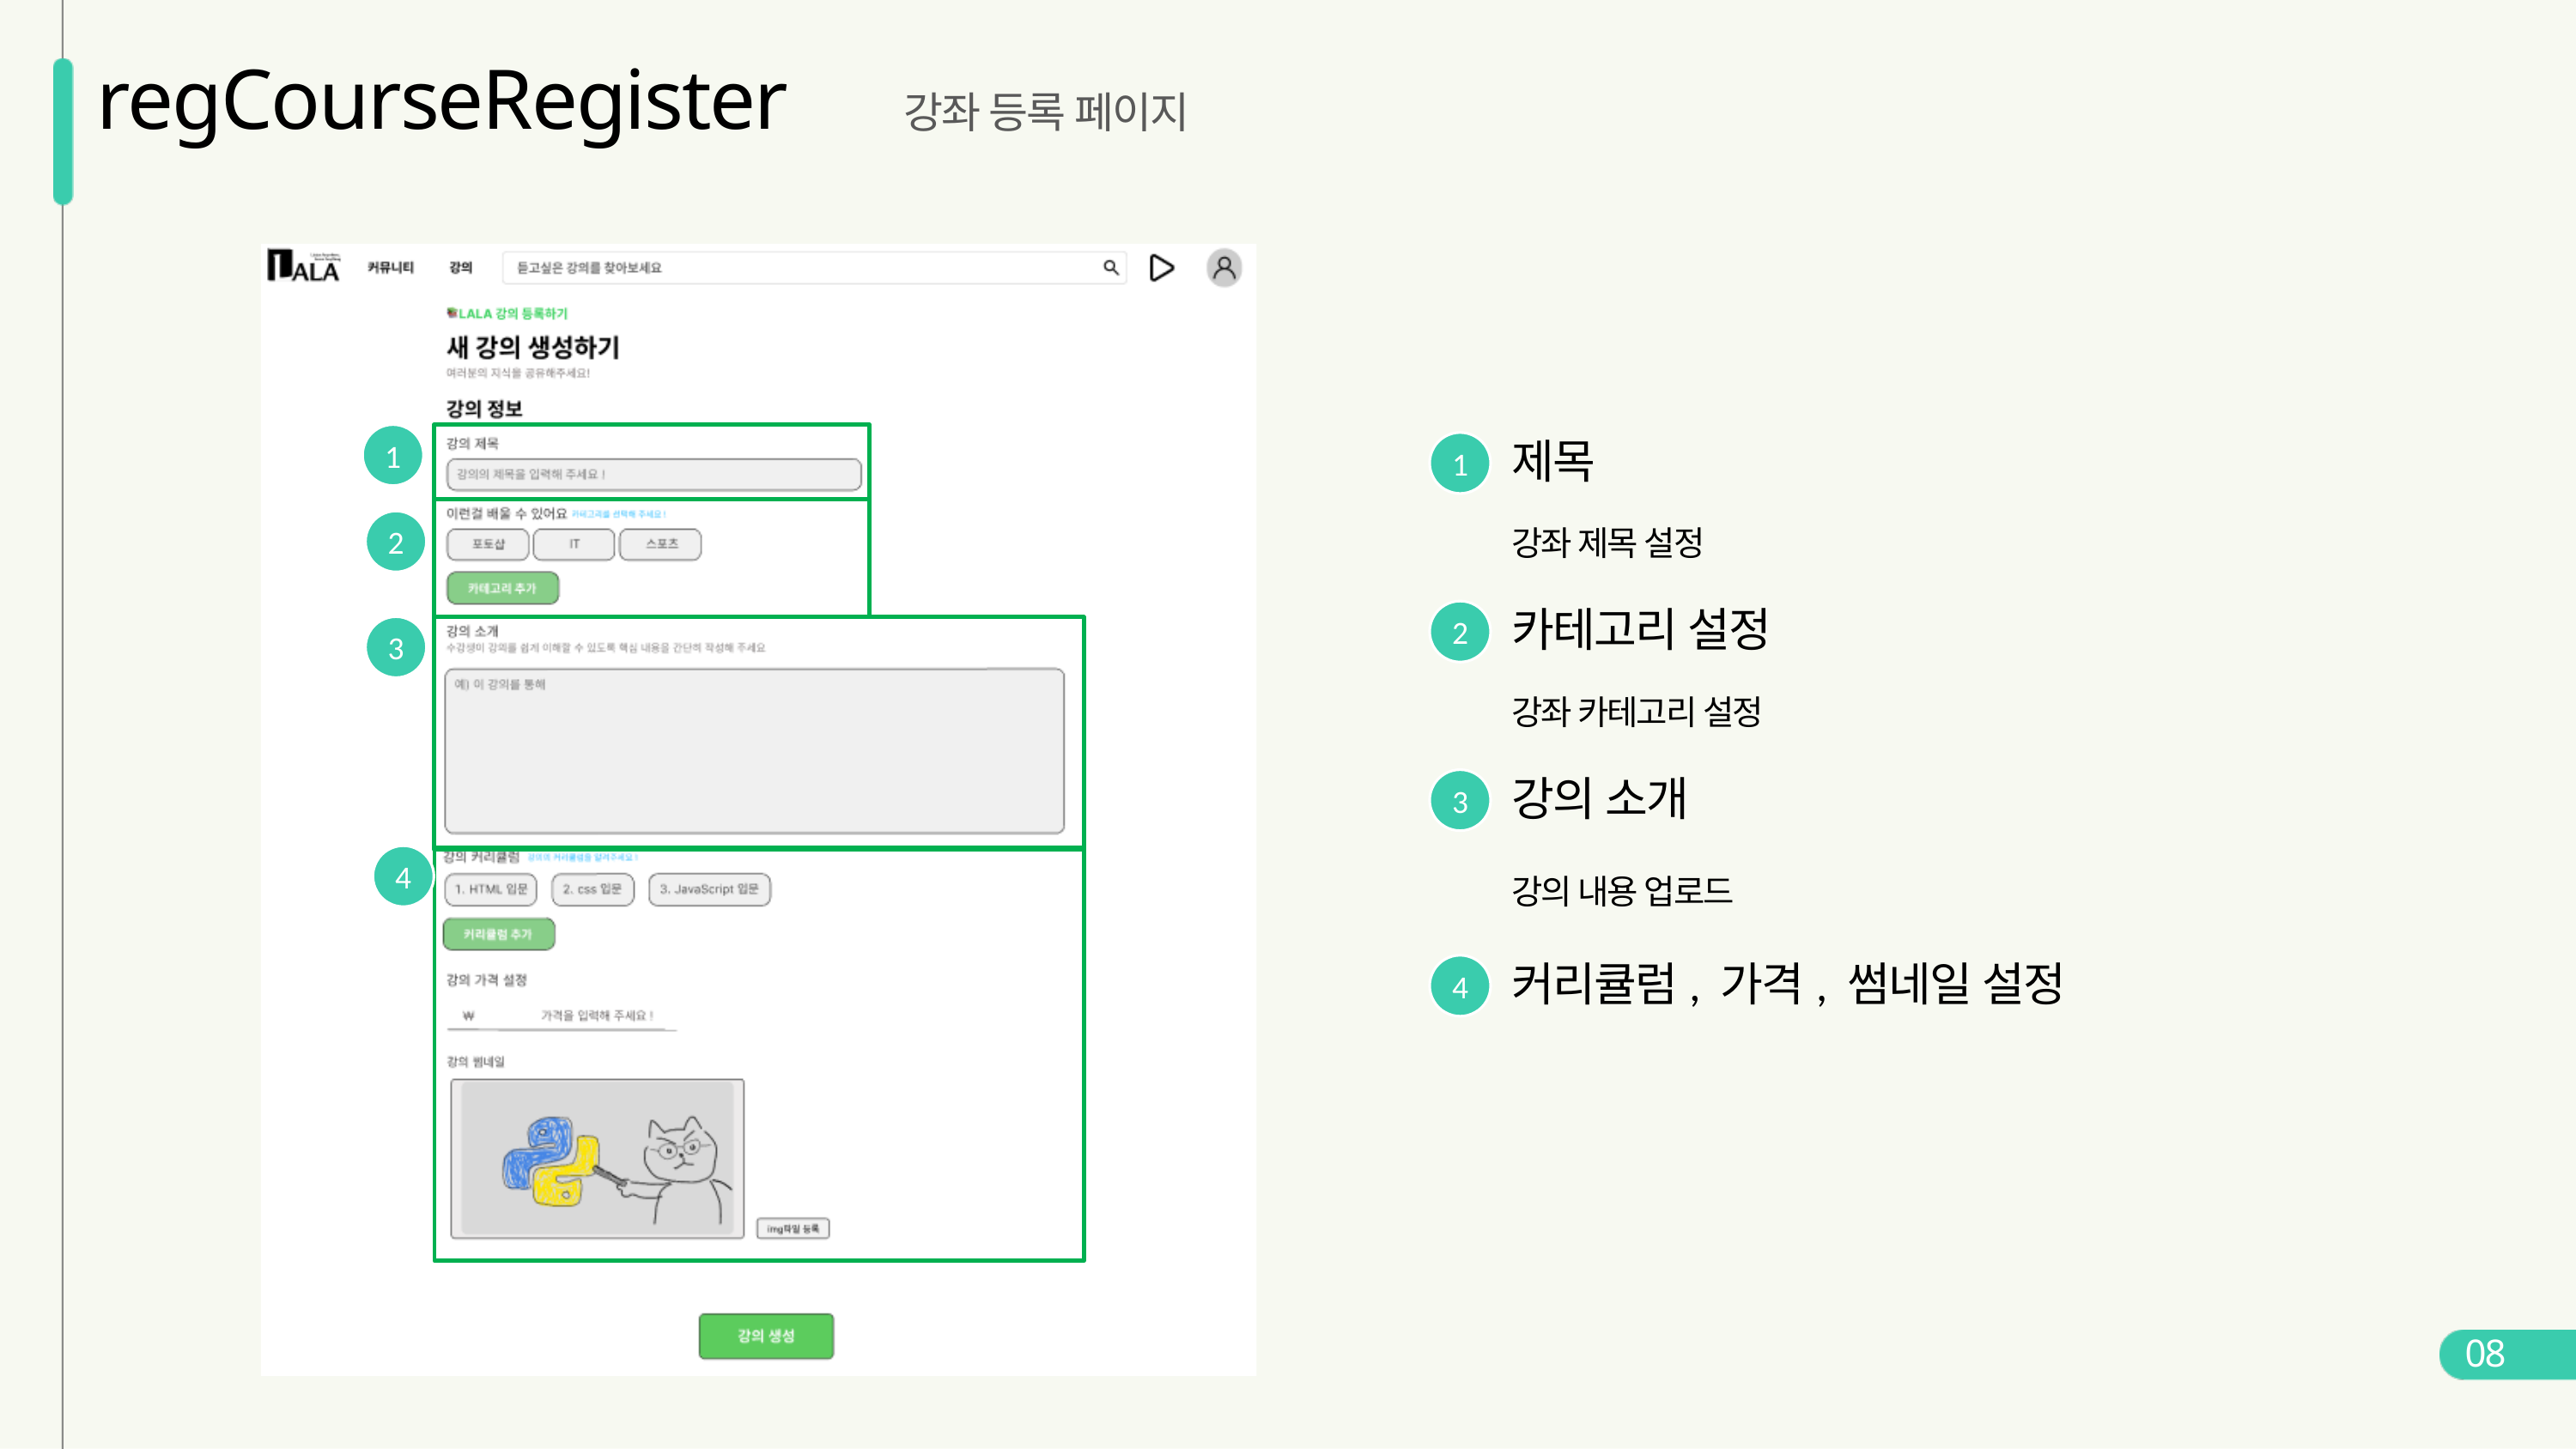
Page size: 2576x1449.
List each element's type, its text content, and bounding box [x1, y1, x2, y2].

picture [0, 0, 1257, 1449]
text_box 강좌 등록 페이지 [903, 60, 2576, 167]
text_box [1429, 951, 2111, 1019]
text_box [1429, 597, 2441, 757]
text_box regCourseRegister [96, 41, 903, 159]
picture [2439, 1330, 2576, 1381]
text_box 08 [2433, 1326, 2506, 1381]
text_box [1429, 766, 2441, 922]
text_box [1429, 428, 2441, 589]
